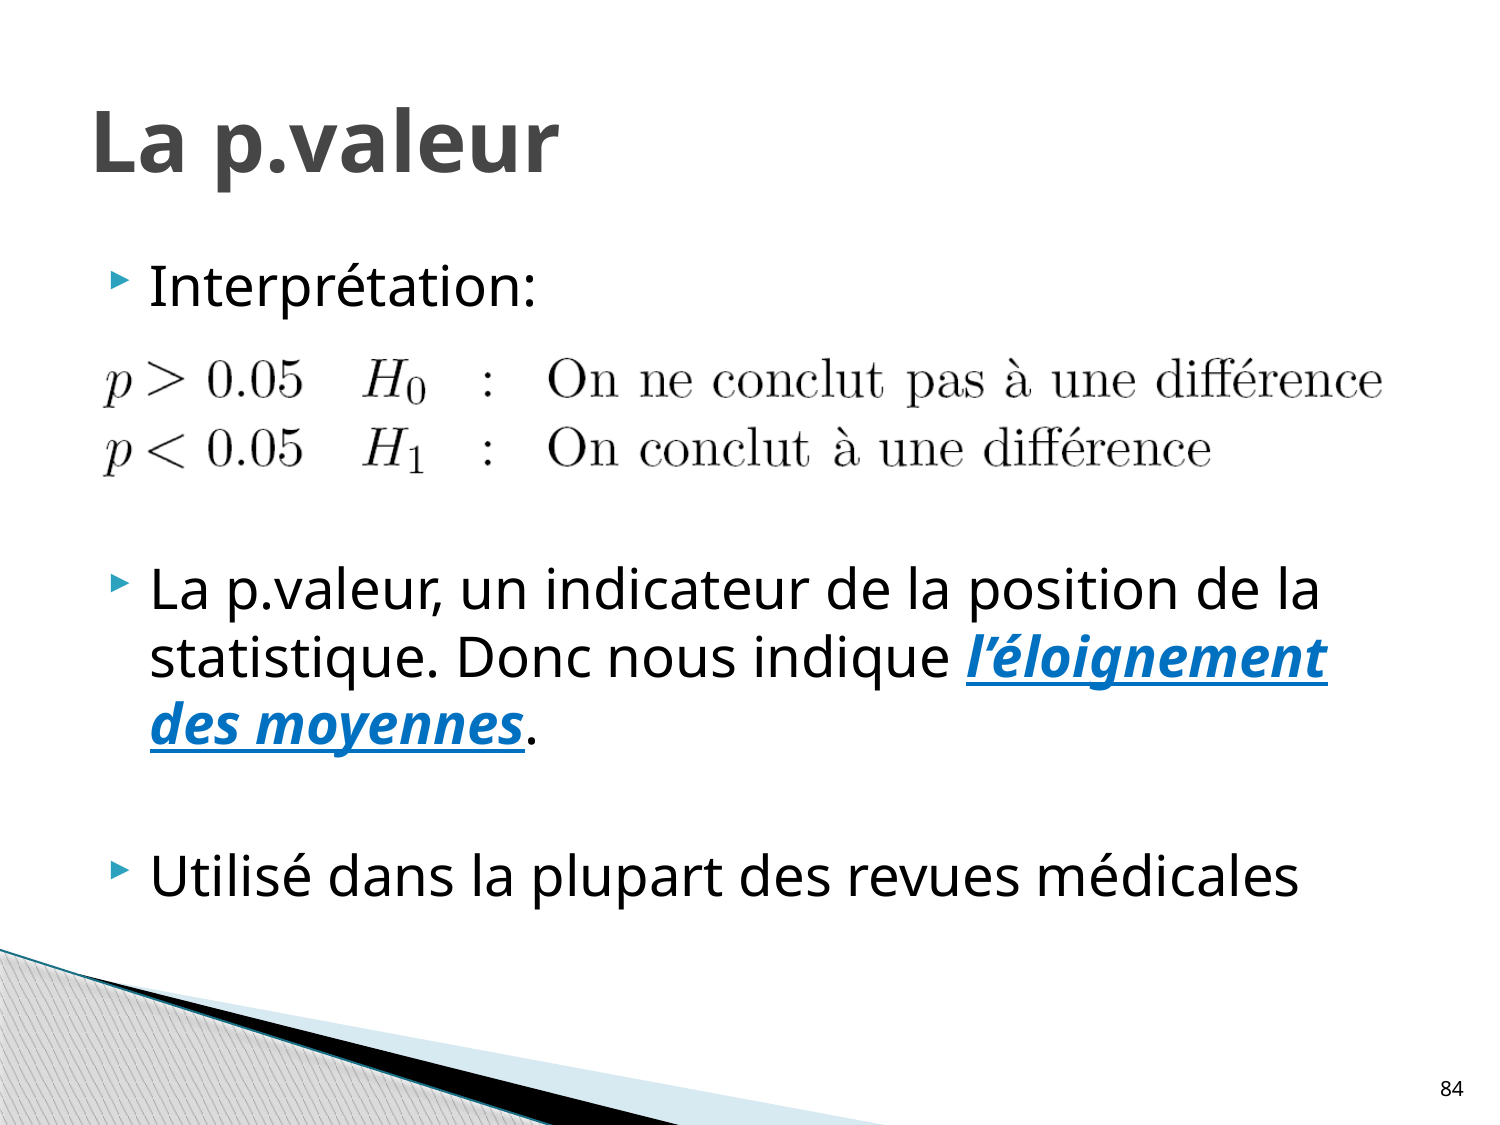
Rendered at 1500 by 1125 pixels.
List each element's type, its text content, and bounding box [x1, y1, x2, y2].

slide_number 84 [1418, 1051, 1479, 1112]
picture [88, 337, 1418, 497]
list Interprétation: La p.valeur, un indicateur de la position de la statistique. Donc nous indique l’éloignement des moyennes. Utilisé dans la plupart des revues médicales [75, 243, 1425, 986]
title La p.valeur [75, 45, 1425, 233]
